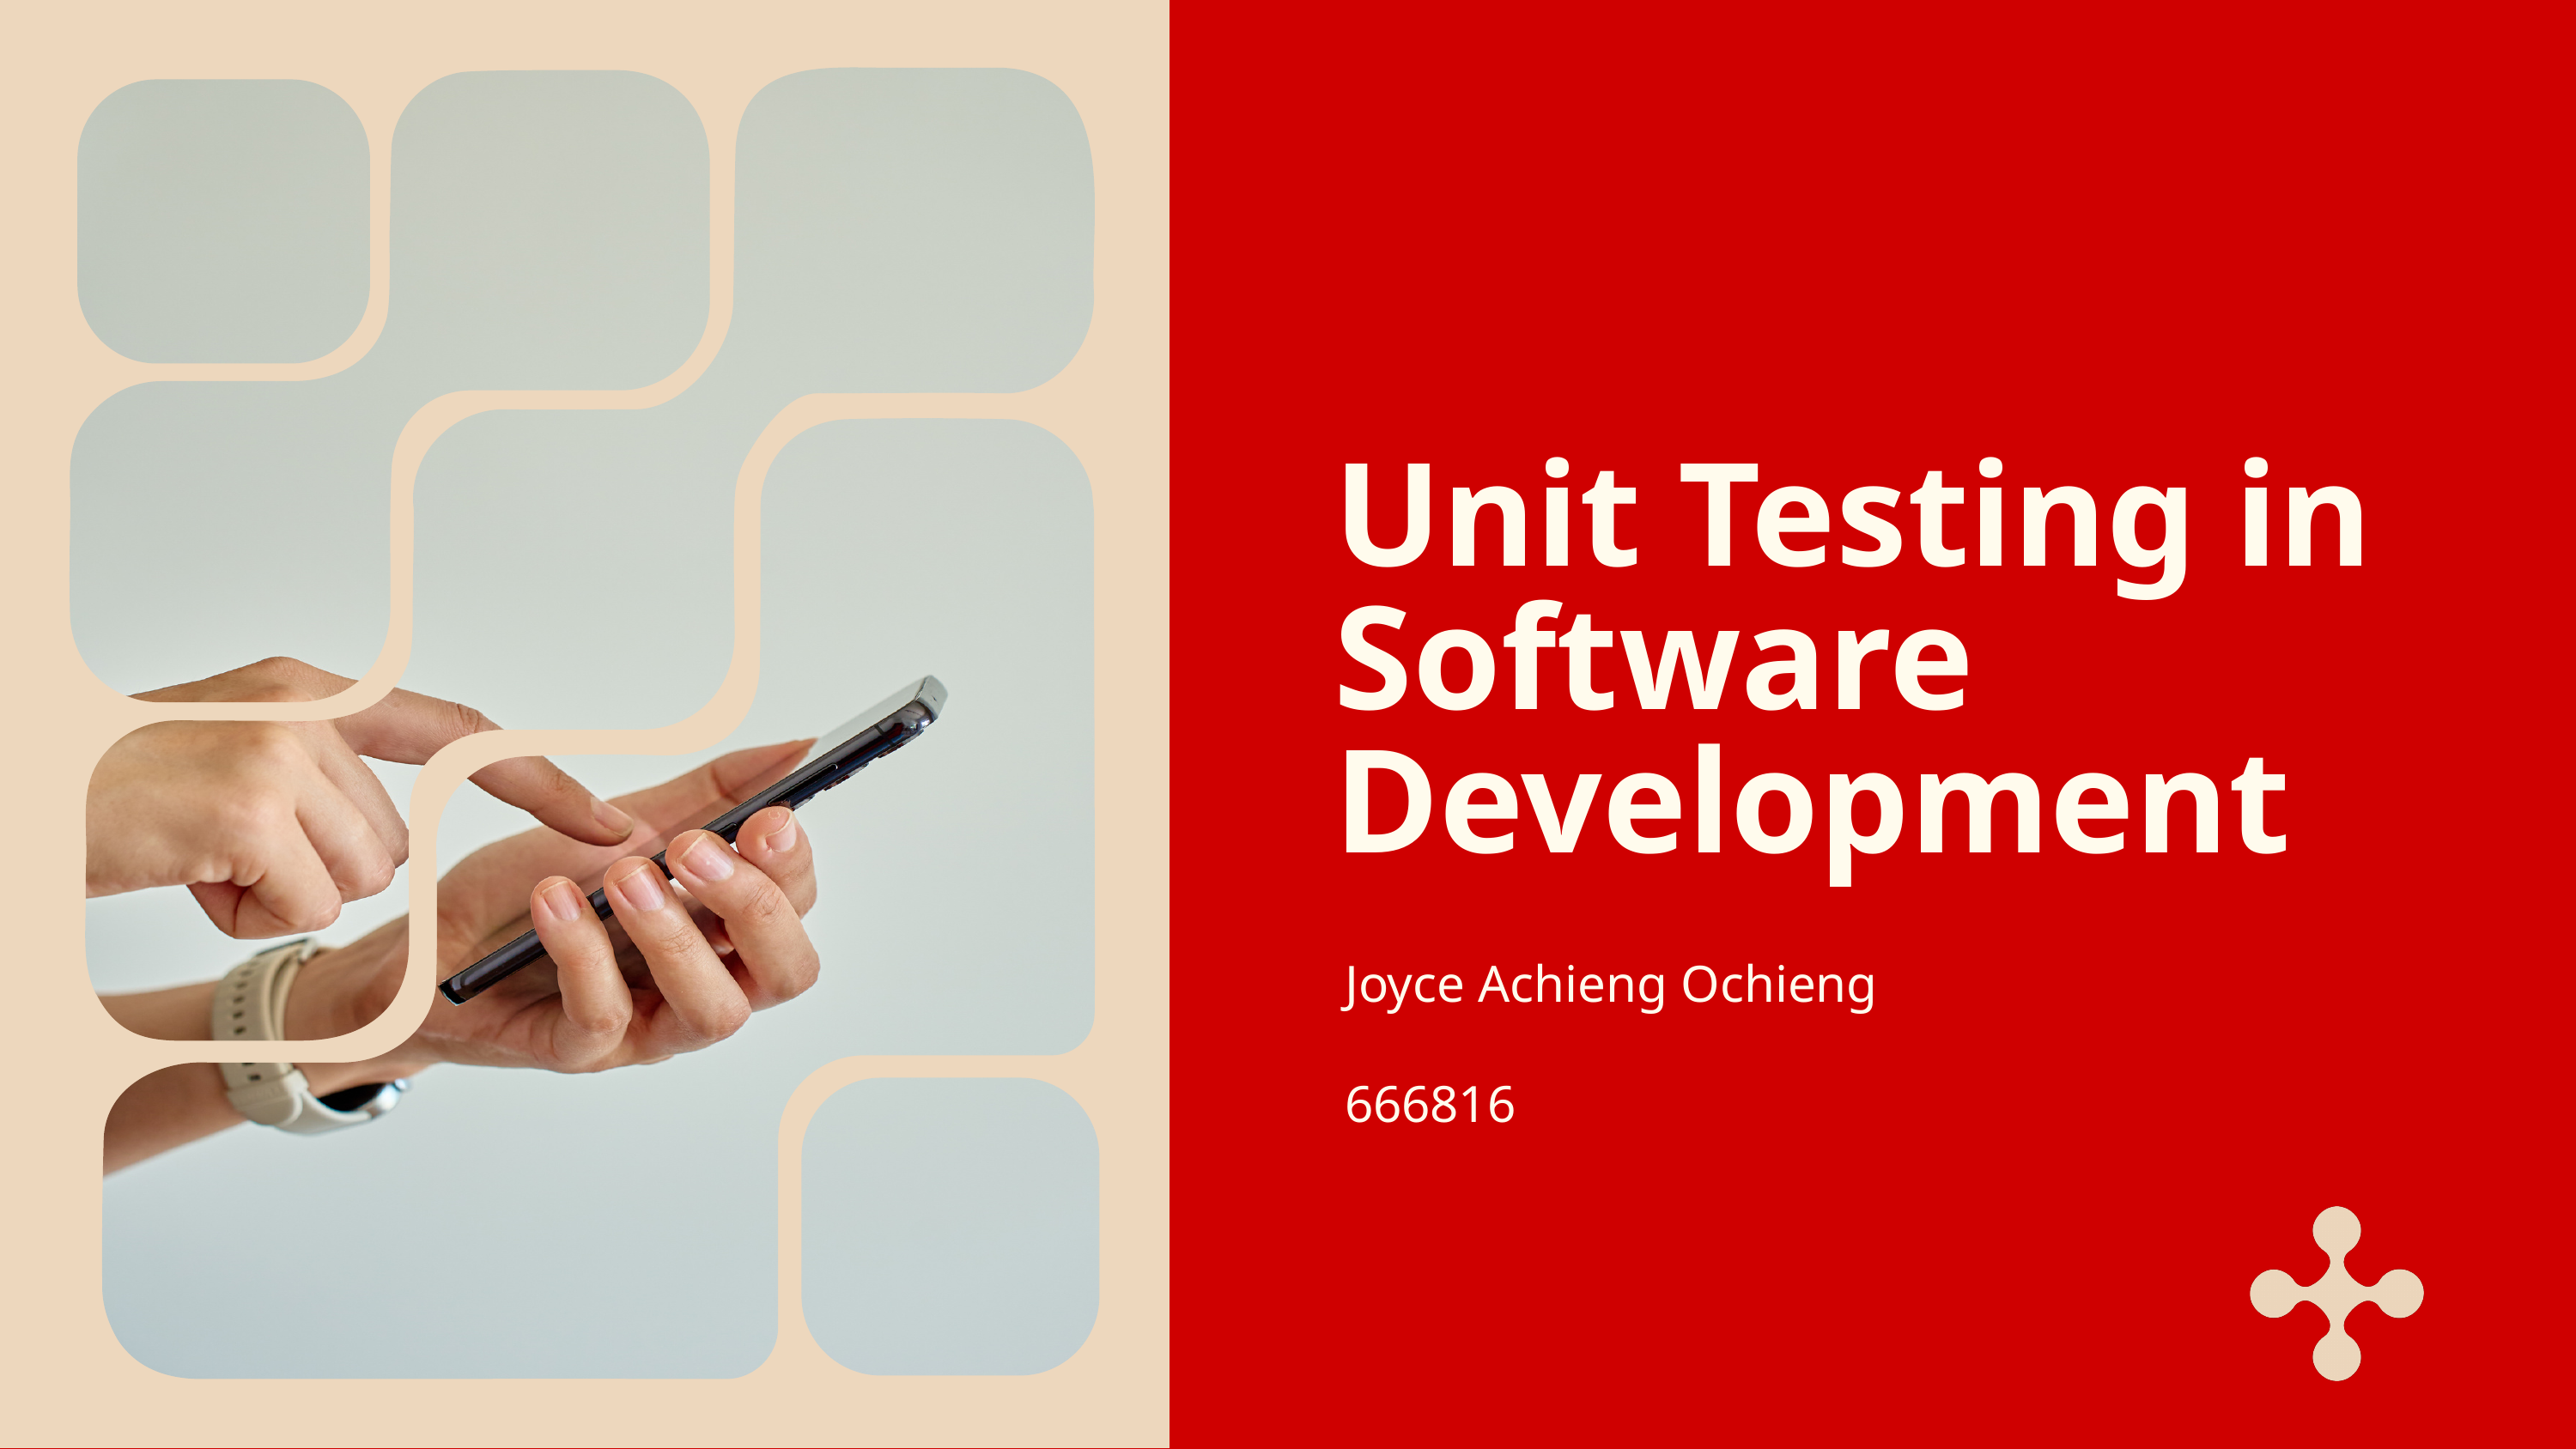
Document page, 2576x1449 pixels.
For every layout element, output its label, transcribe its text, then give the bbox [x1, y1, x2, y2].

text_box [69, 68, 1100, 1381]
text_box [1334, 306, 2432, 1044]
text_box [2250, 1206, 2432, 1381]
text_box Joyce Achieng Ochieng 666816 [1332, 1050, 2021, 1139]
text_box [0, 0, 1170, 1449]
